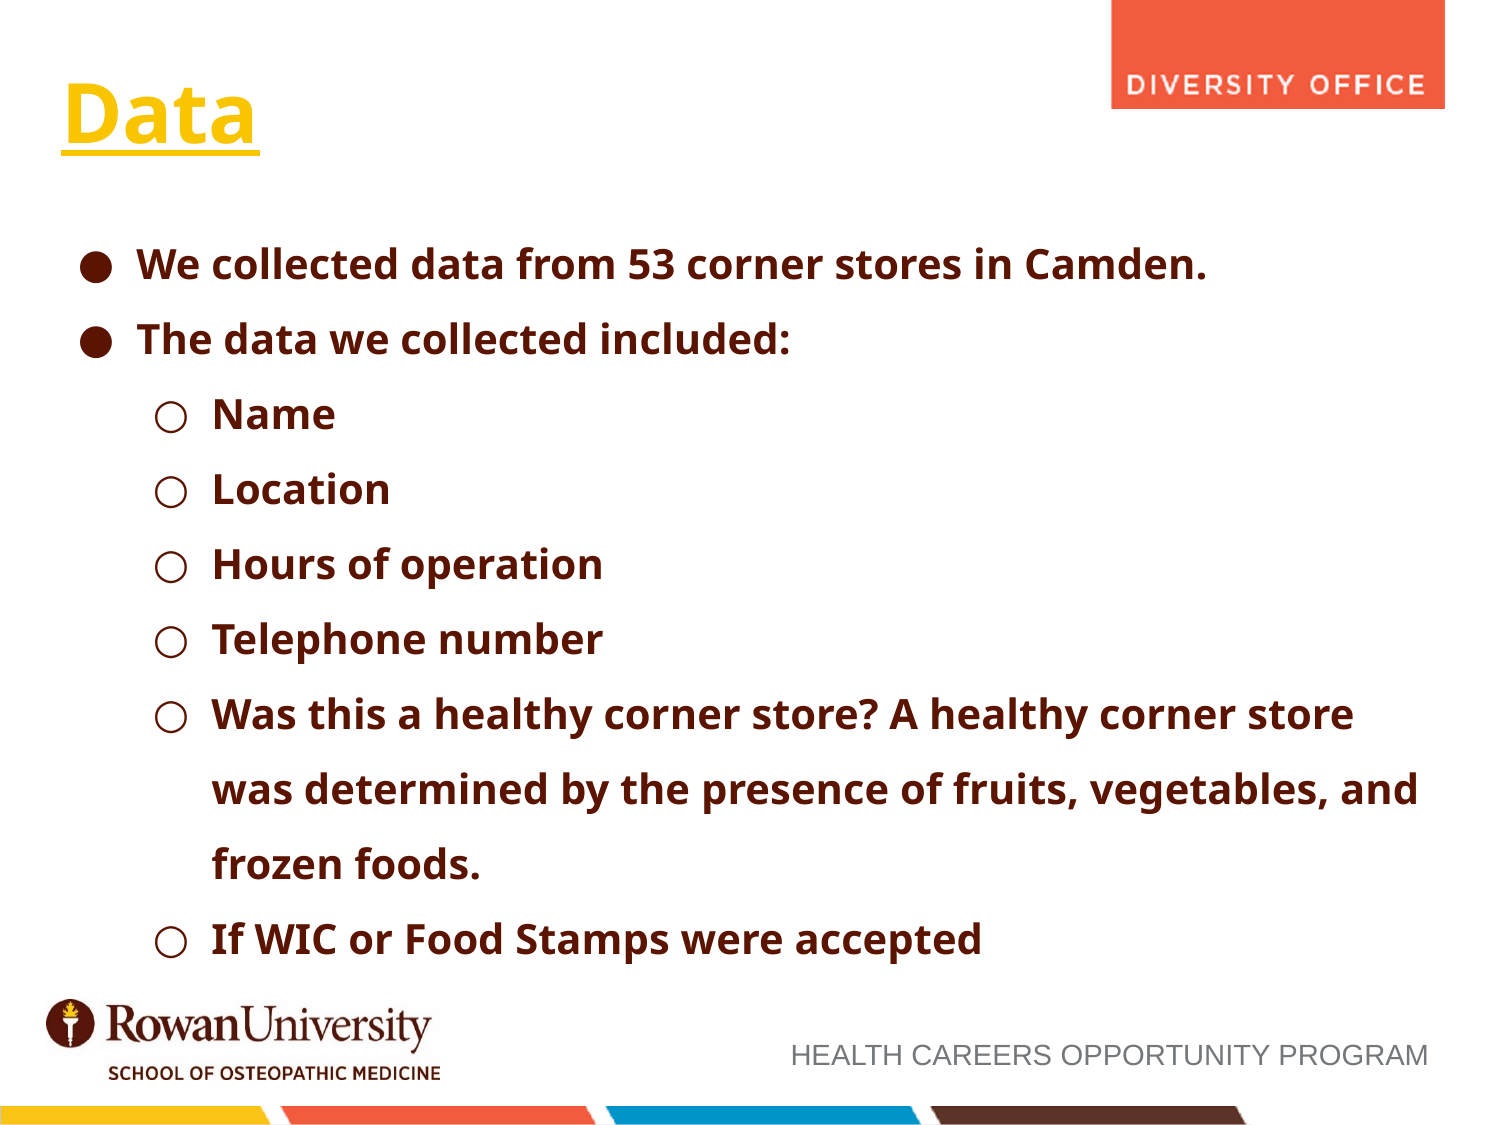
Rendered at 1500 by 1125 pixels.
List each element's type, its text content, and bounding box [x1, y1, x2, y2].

text_box Data [46, 52, 1124, 169]
picture [46, 999, 440, 1081]
text_box HEALTH CAREERS OPPORTUNITY PROGRAM [722, 1028, 1445, 1079]
picture [0, 1106, 615, 1125]
picture [1111, 0, 1445, 110]
picture [911, 1106, 1252, 1125]
text_box We collected data from 53 corner stores in Camden. The data we collected included: Name Location Hours of operation Telephone number Was this a healthy corner store? A healthy corner store was determined by the presence of fruits, vegetables, and frozen foods. If WIC or Food Stamps were accepted [46, 205, 1445, 964]
